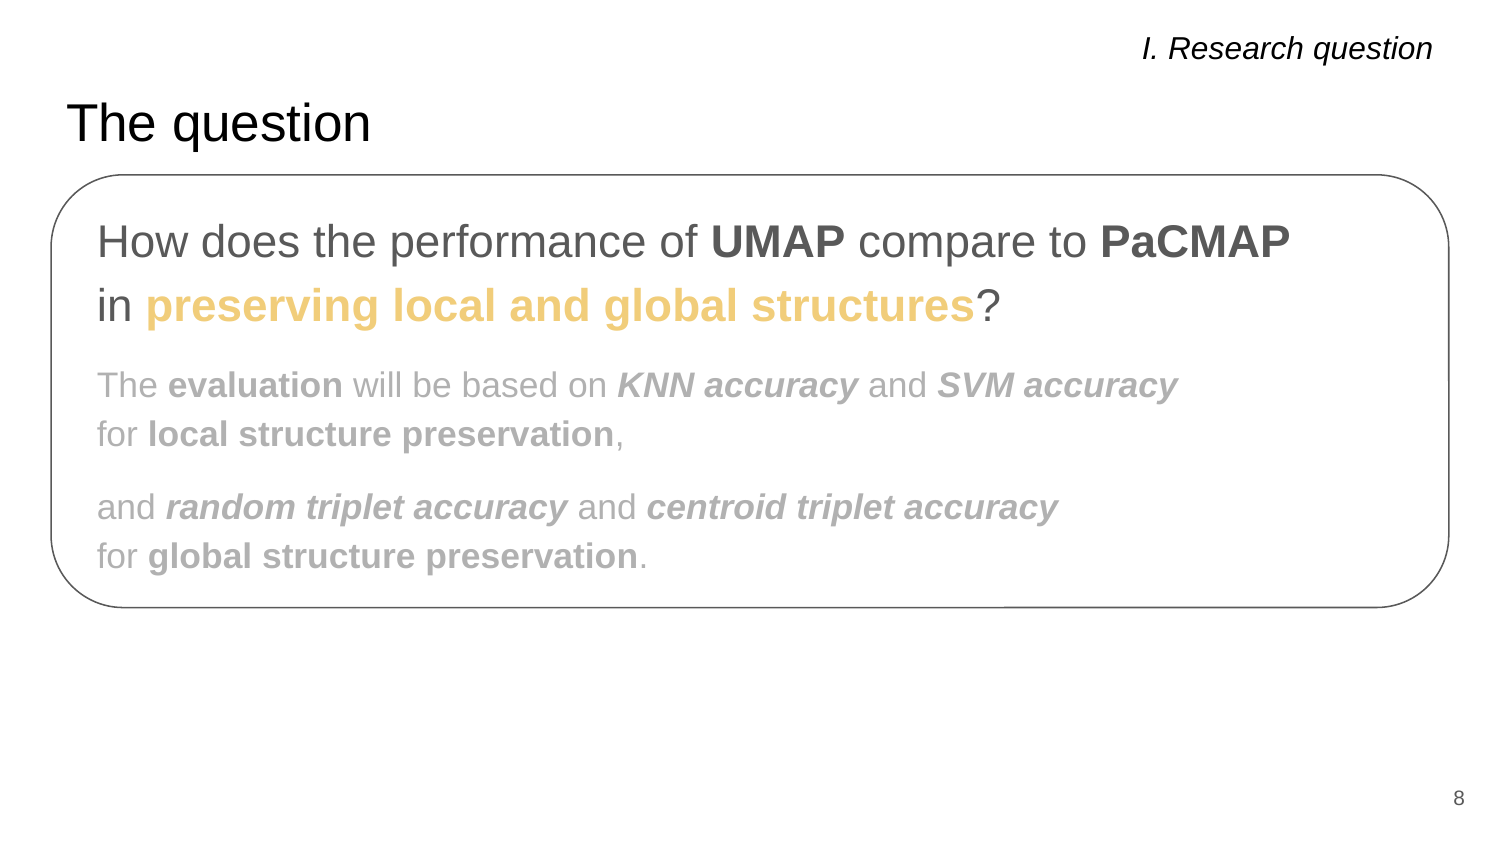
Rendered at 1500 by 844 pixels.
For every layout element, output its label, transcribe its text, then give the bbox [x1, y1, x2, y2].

text_box [51, 174, 1420, 594]
list How does the performance of UMAP compare to PaCMAP in preserving local and global structures? The evaluation will be based on KNN accuracy and SVM accuracy for local structure preservation, and random triplet accuracy and centroid triplet accuracy for global structure preservation. [81, 189, 1449, 596]
title I. Research question [51, 0, 1449, 94]
text_box [84, 596, 1416, 608]
slide_number ‹#› [1389, 764, 1480, 830]
title The question [51, 94, 1449, 167]
